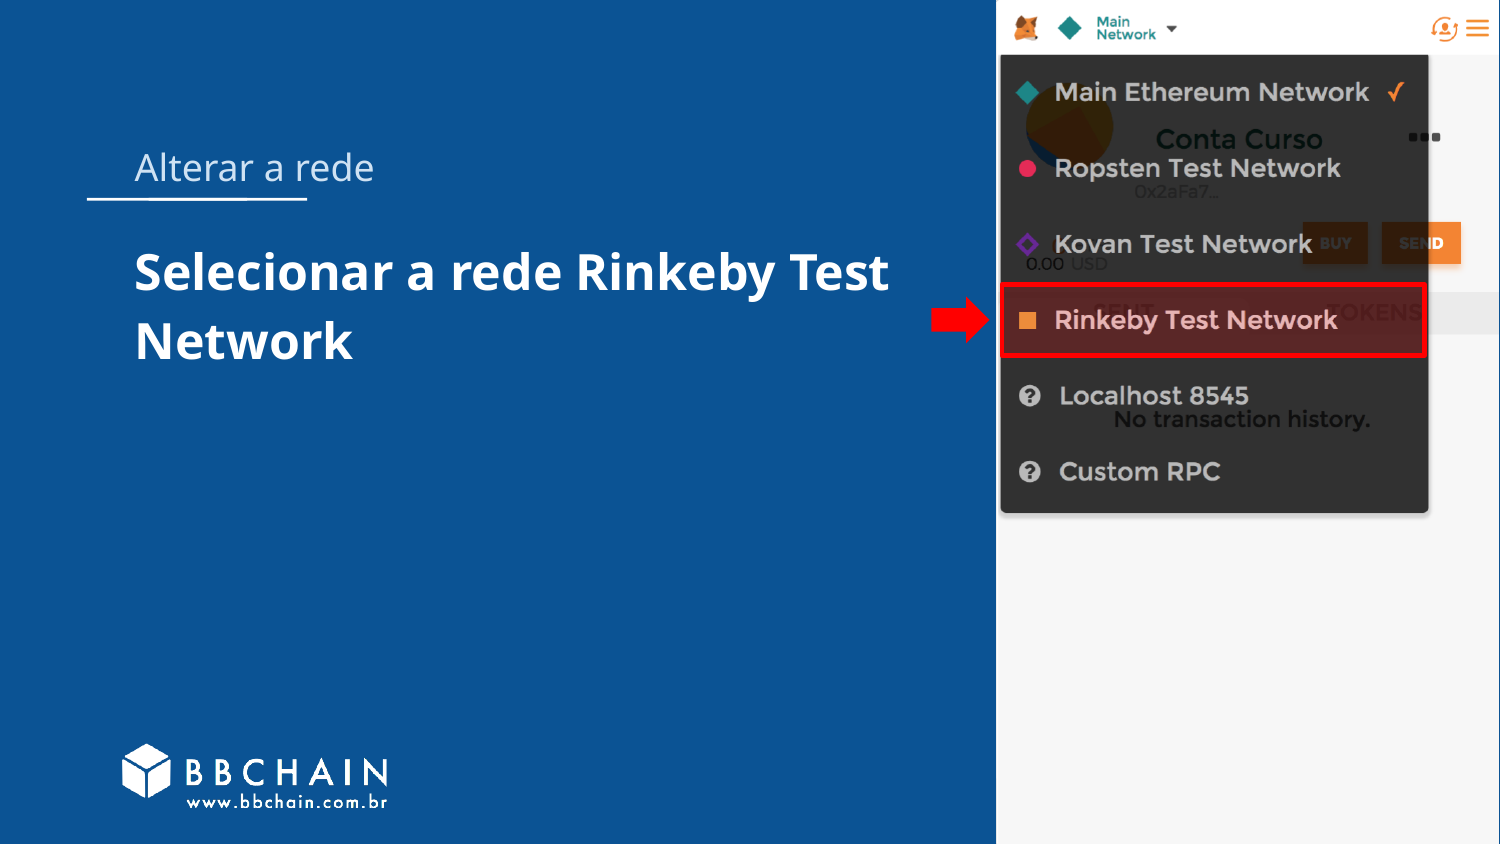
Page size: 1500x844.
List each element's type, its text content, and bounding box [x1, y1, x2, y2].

picture [995, 0, 1499, 844]
text_box [931, 296, 990, 344]
picture [122, 743, 387, 808]
title Selecionar a rede Rinkeby Test Network [119, 216, 932, 466]
text_box Alterar a rede [119, 0, 964, 204]
